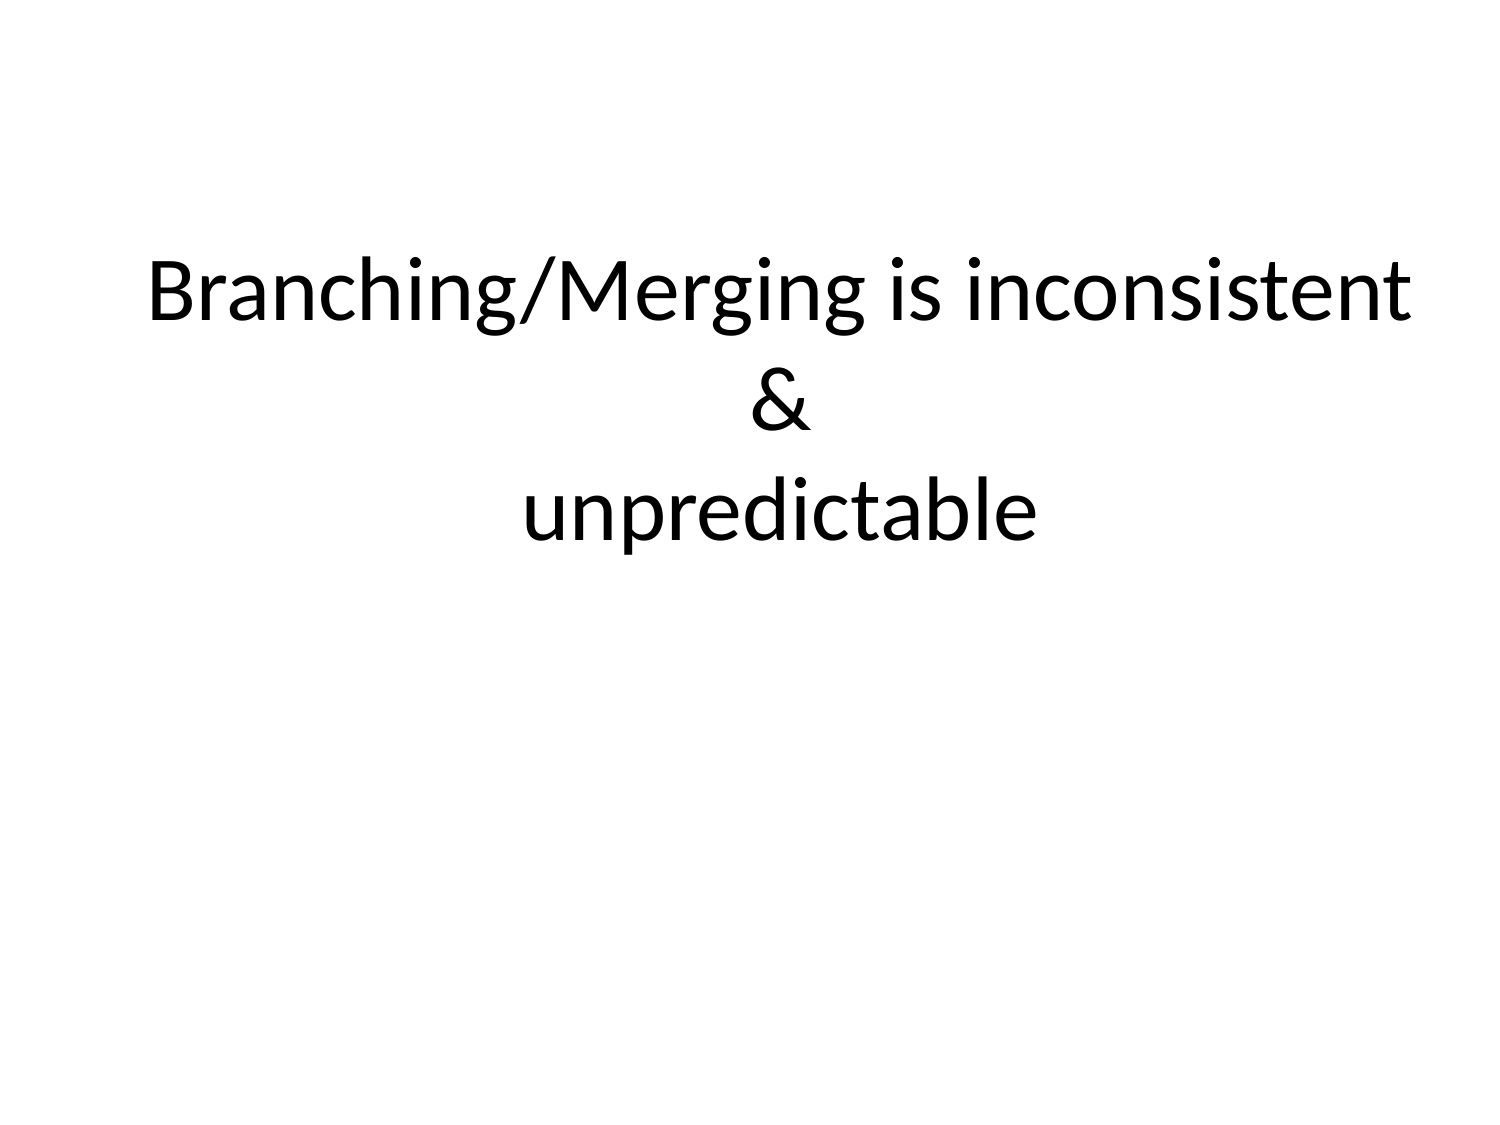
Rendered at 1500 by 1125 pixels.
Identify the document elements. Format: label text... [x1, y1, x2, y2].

text_box Branching/Merging is inconsistent & unpredictable [105, 221, 1456, 566]
